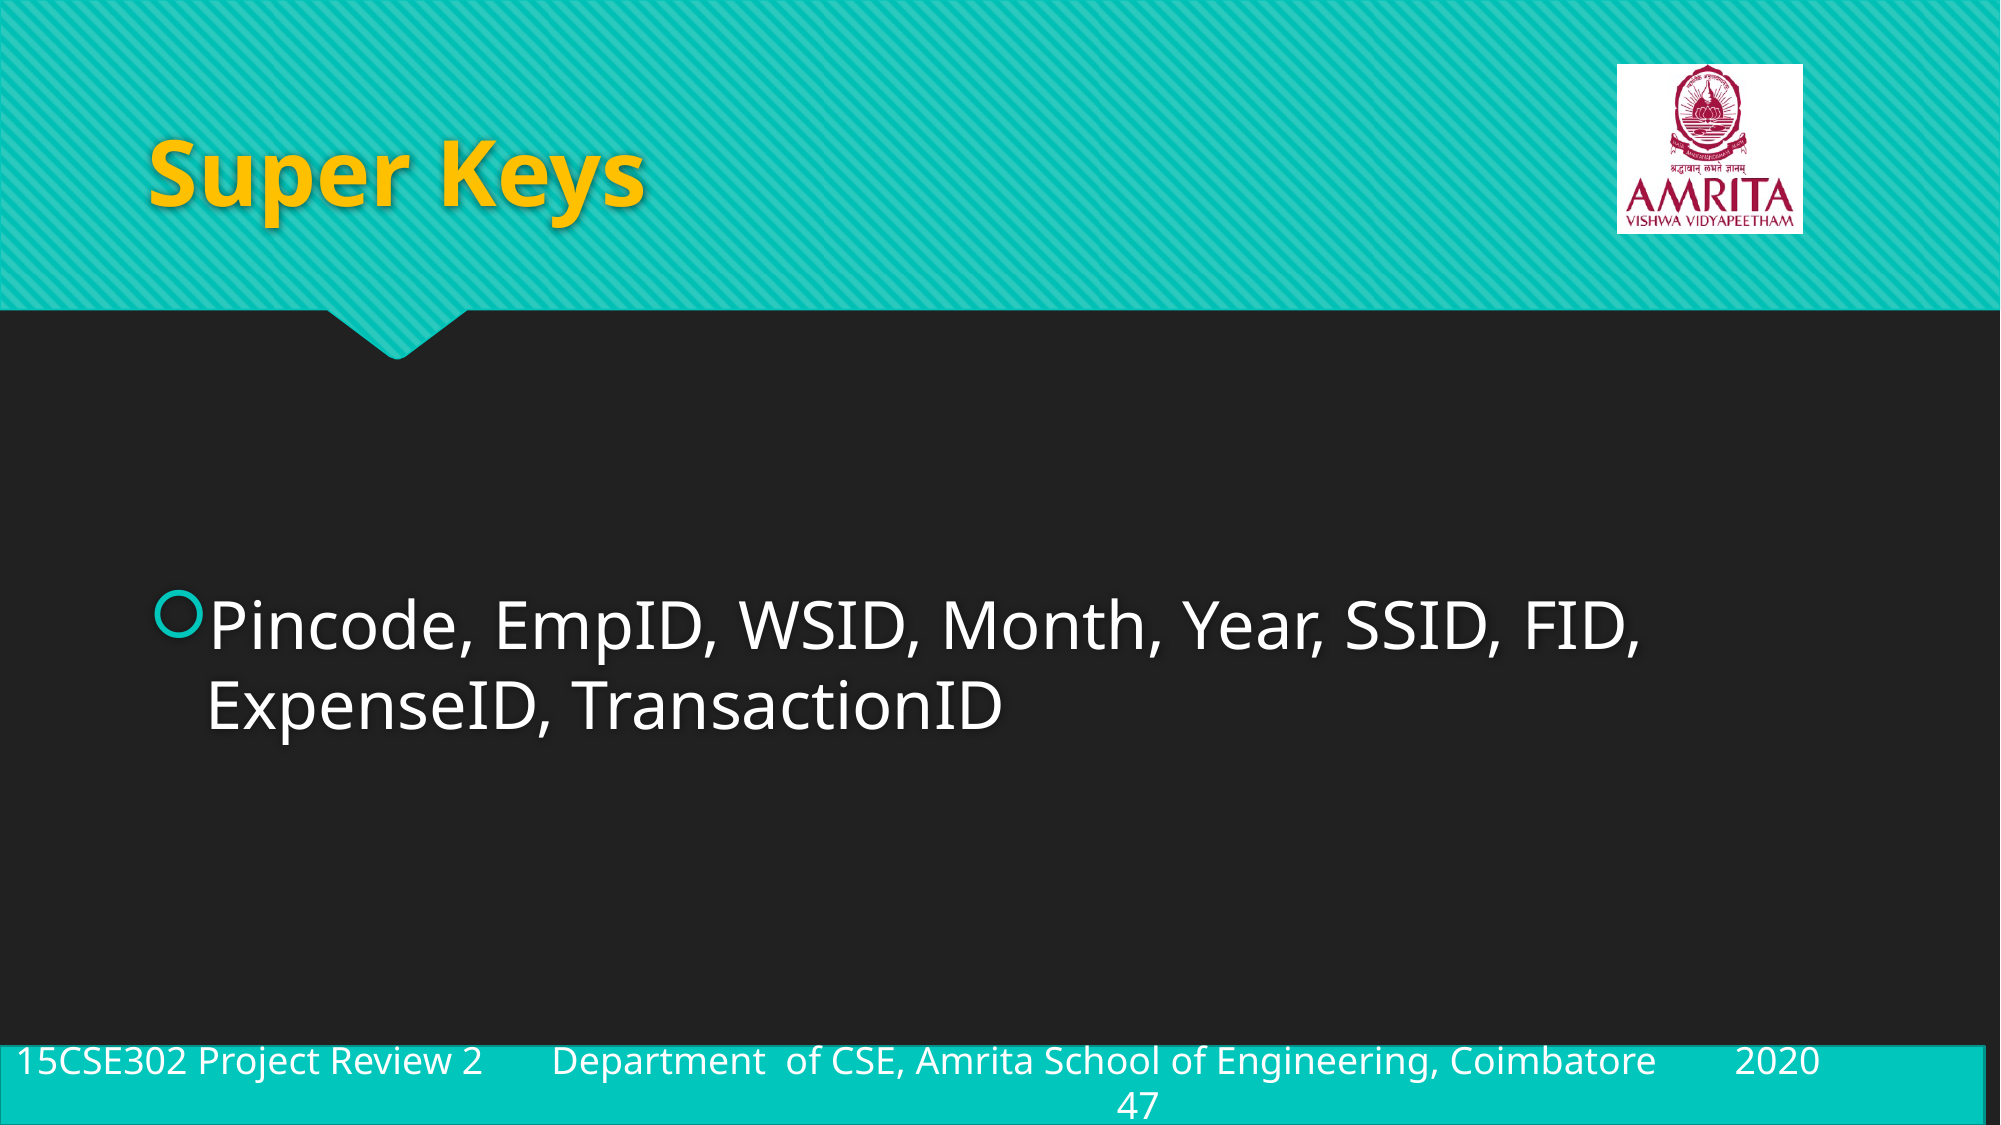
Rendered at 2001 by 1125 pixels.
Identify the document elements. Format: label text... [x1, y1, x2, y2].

list Pincode, EmpID, WSID, Month, Year, SSID, FID, ExpenseID, TransactionID [134, 364, 1866, 962]
title Super Keys [132, 73, 1868, 233]
picture [1617, 64, 1803, 73]
